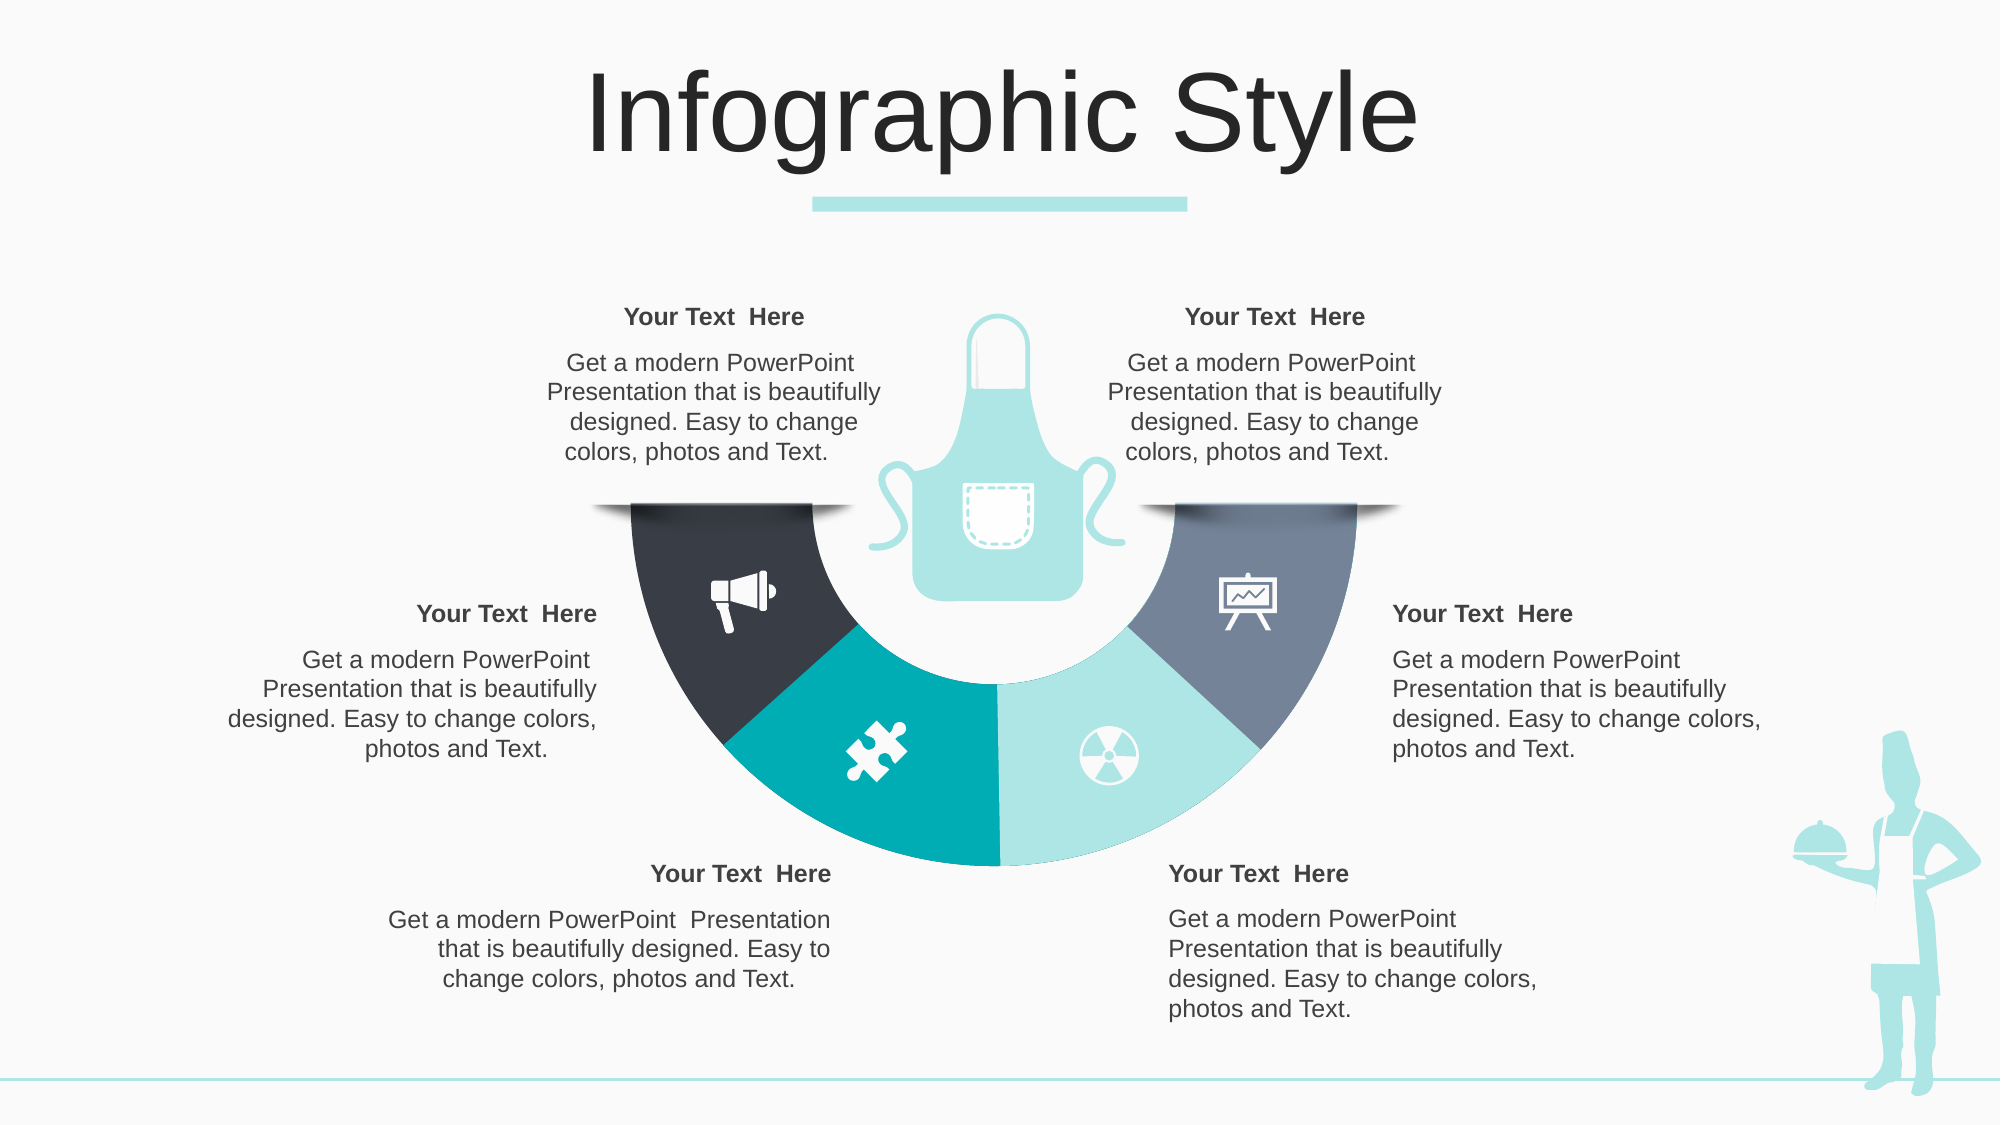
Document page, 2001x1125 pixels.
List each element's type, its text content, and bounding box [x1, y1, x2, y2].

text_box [584, 475, 1409, 867]
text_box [1153, 850, 1626, 1002]
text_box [529, 293, 900, 475]
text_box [1377, 590, 1850, 742]
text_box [584, 139, 1409, 313]
list Infographic Style [53, 55, 1952, 175]
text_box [338, 850, 847, 1002]
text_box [140, 590, 613, 742]
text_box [868, 313, 1126, 601]
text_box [1089, 293, 1461, 475]
